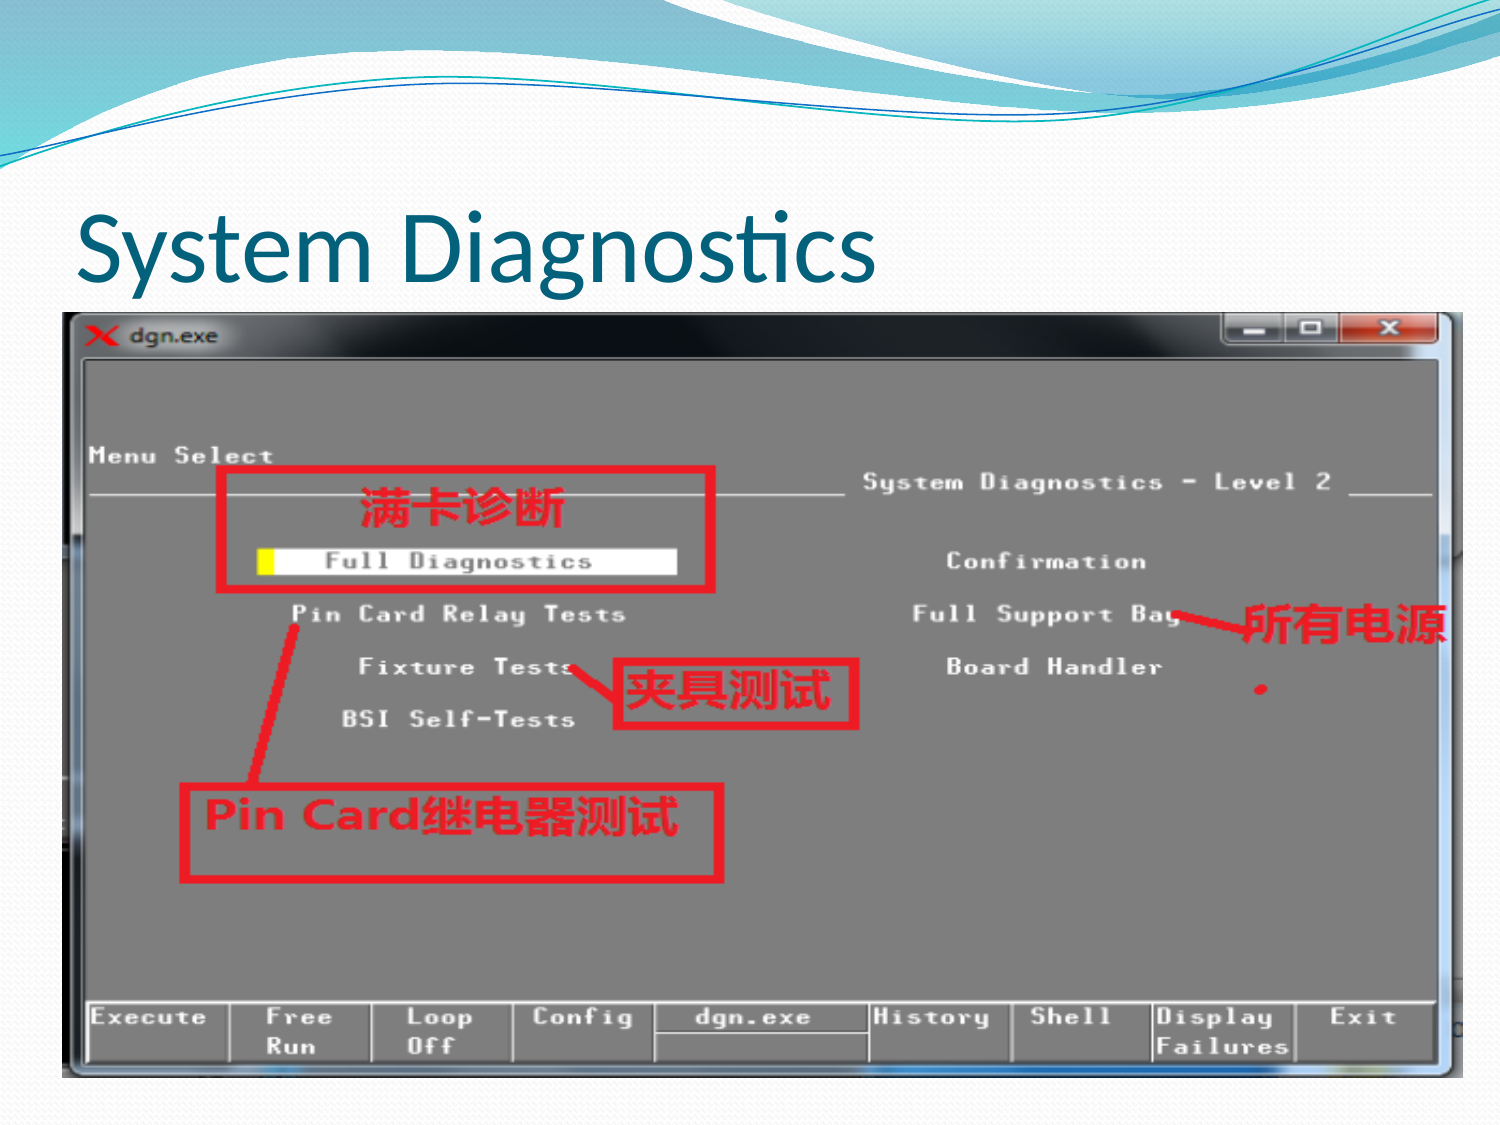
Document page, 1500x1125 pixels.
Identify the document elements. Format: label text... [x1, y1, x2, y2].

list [62, 312, 1463, 1078]
title System Diagnostics [75, 115, 1425, 303]
